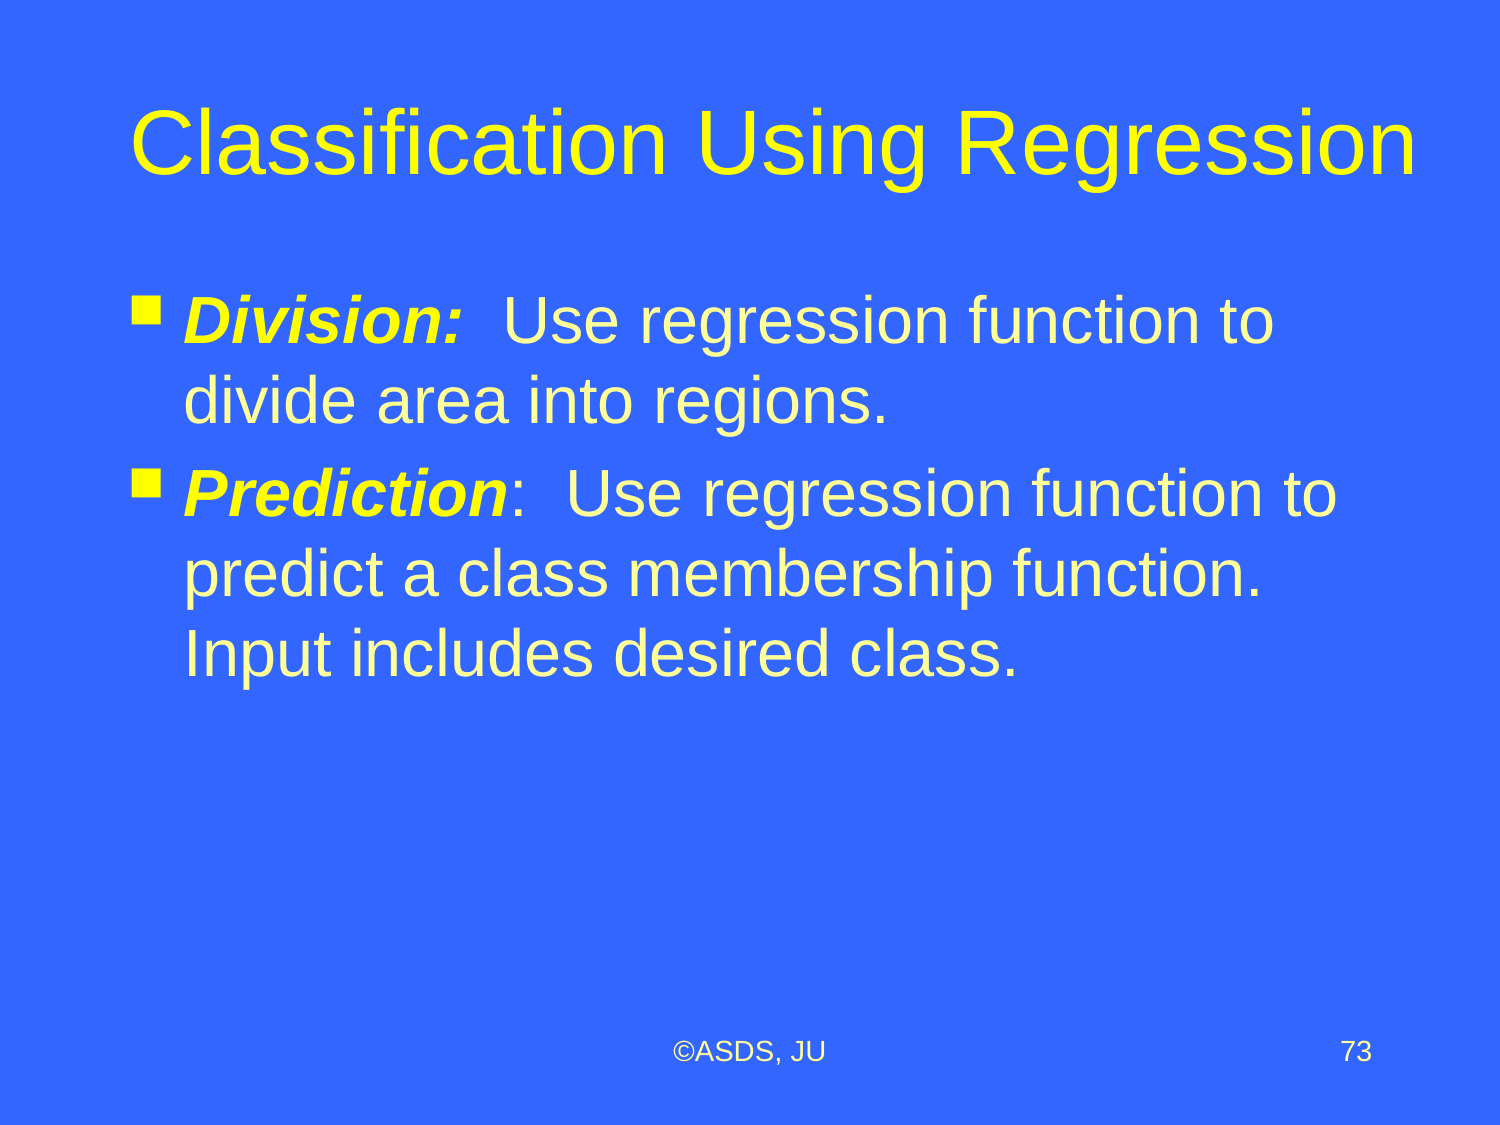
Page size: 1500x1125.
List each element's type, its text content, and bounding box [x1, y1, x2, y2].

footer ©ASDS, JU [511, 1024, 988, 1101]
title Classification Using Regression [112, 37, 1438, 238]
list Division: Use regression function to divide area into regions. Prediction: Use regression function to predict a class membership function. Input includes desired class. [111, 268, 1388, 1001]
slide_number 73 [1074, 1024, 1388, 1101]
